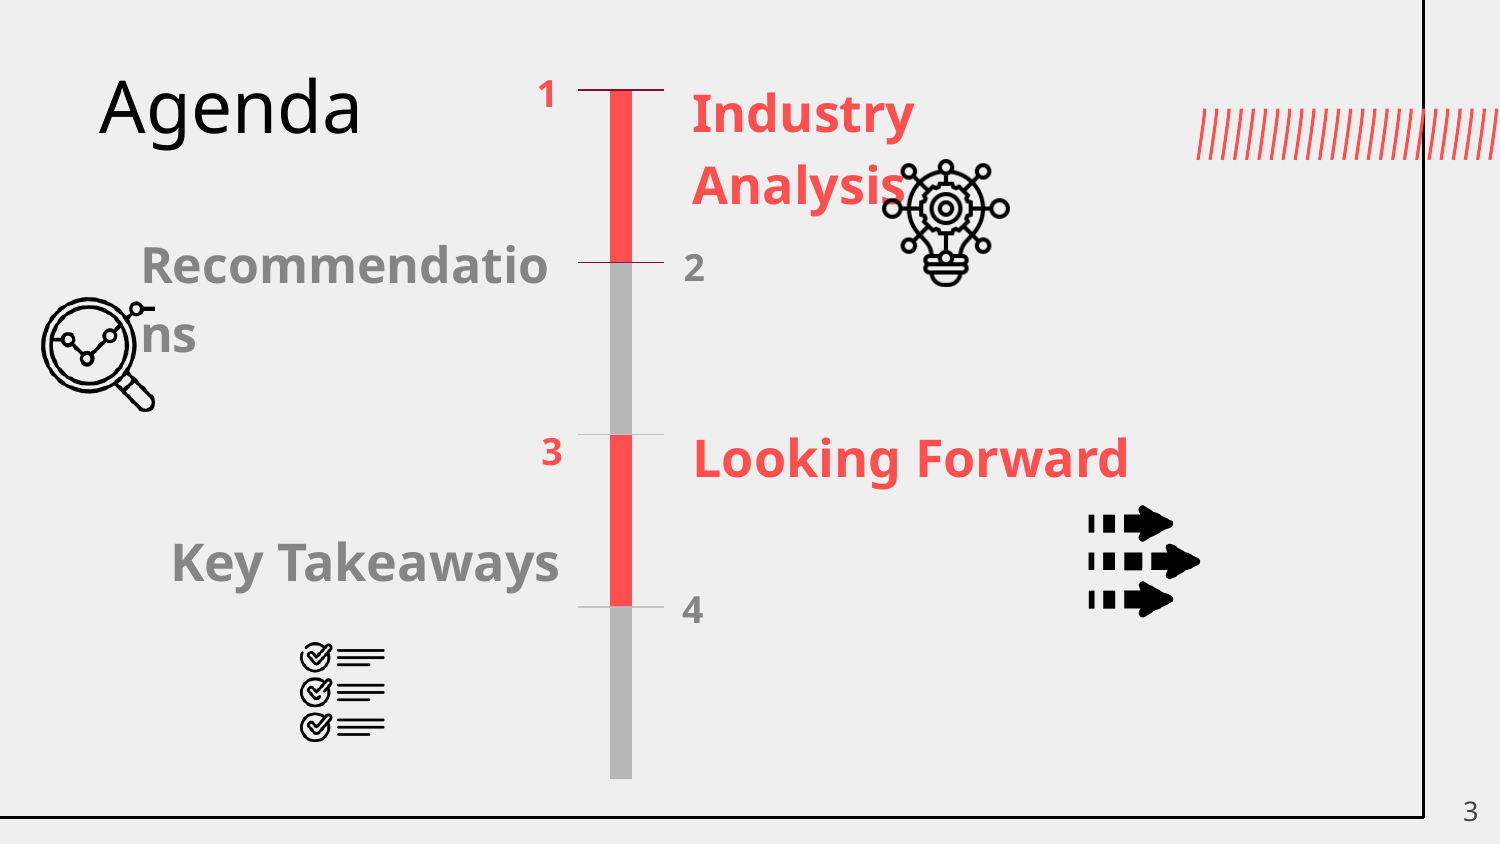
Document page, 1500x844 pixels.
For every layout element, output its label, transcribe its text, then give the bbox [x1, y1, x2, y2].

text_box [577, 56, 1126, 263]
picture [41, 297, 156, 412]
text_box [124, 209, 1126, 435]
text_box 1 [521, 54, 564, 130]
picture [1087, 503, 1202, 618]
text_box Key Takeaways [154, 514, 448, 607]
picture [292, 642, 392, 742]
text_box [577, 615, 1126, 780]
slide_number 3 [1403, 779, 1494, 844]
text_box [453, 400, 1174, 607]
picture [880, 156, 1012, 289]
title Agenda [84, 45, 1349, 140]
